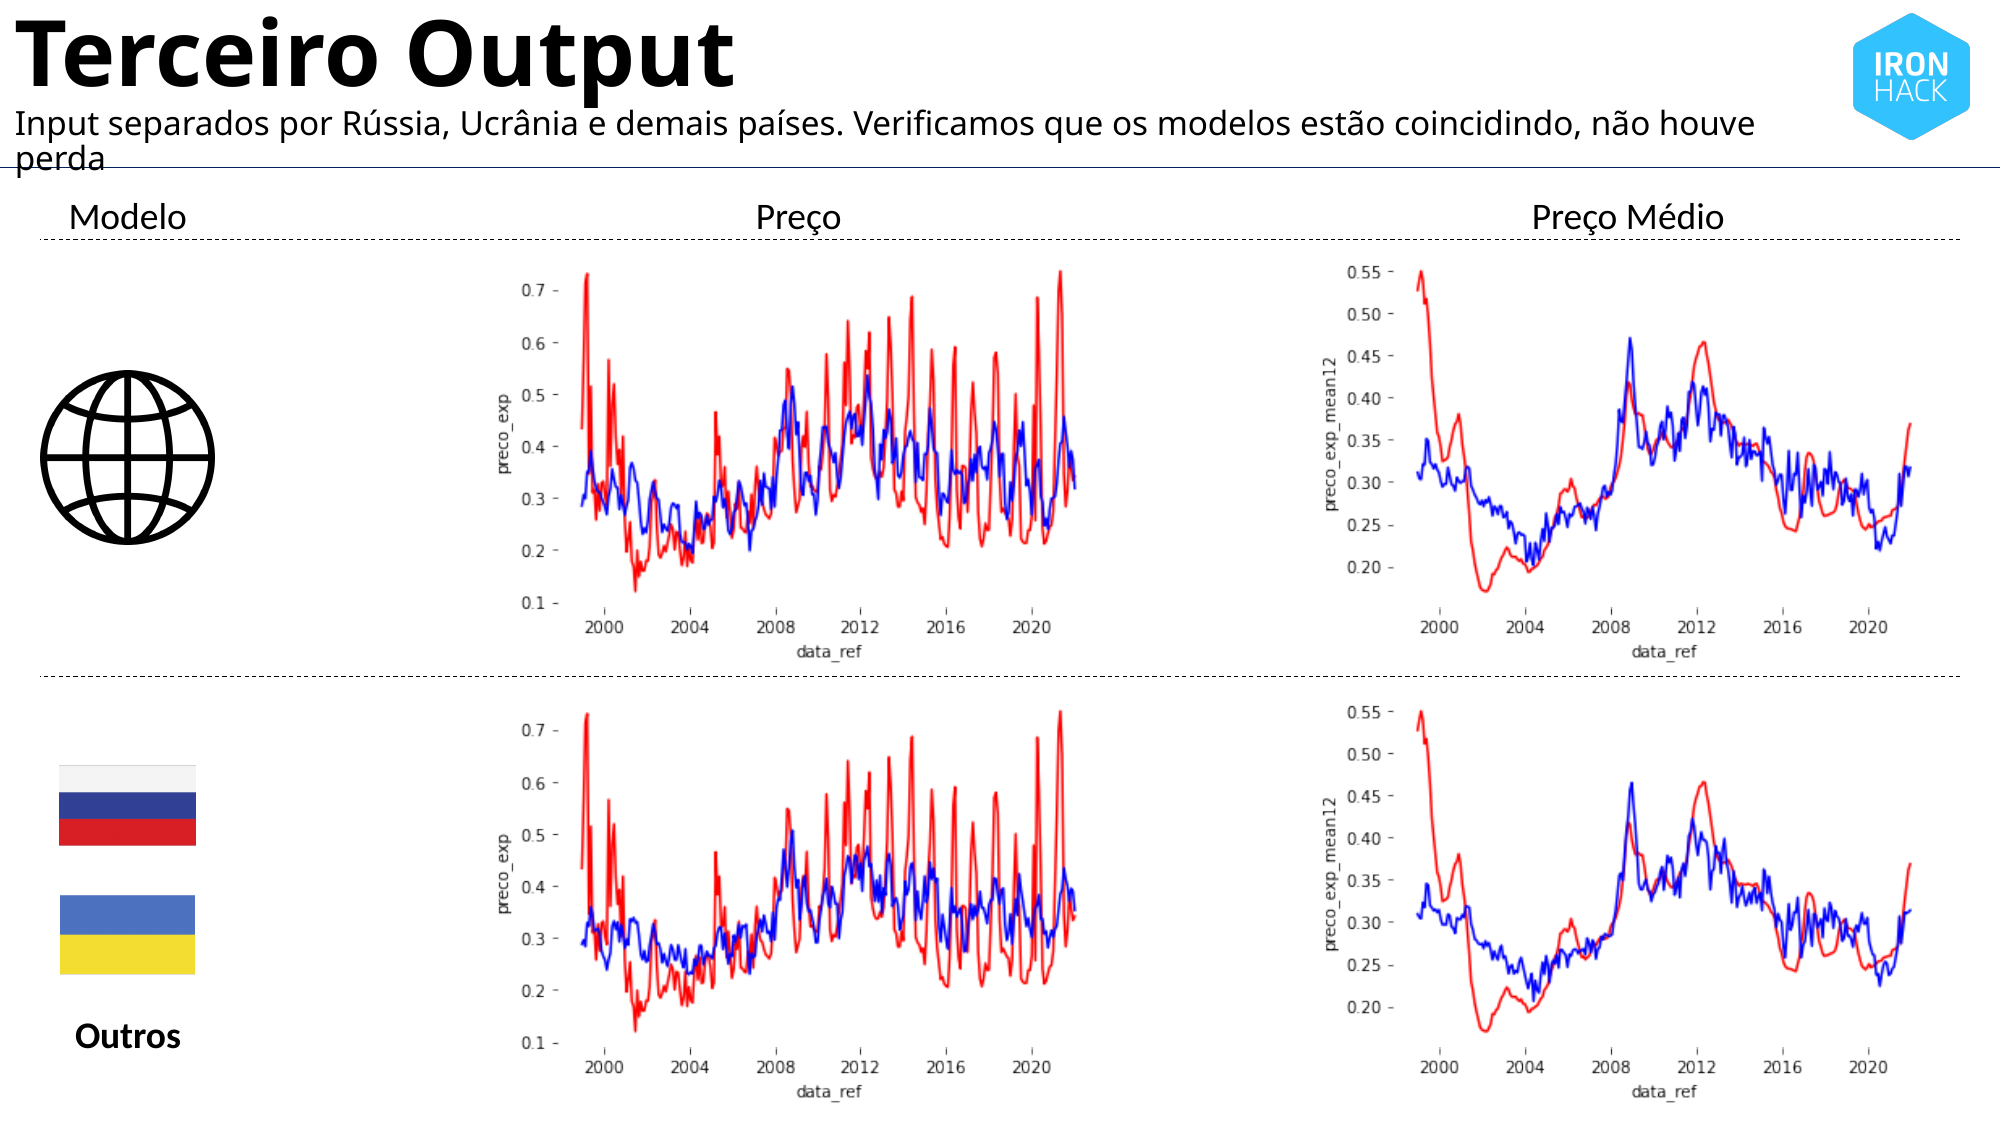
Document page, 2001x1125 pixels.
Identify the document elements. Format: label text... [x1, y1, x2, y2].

picture [1863, 0, 1986, 154]
text_box Preço Médio [1500, 240, 1757, 245]
text_box Preço [670, 240, 927, 245]
picture [486, 685, 1111, 1111]
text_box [59, 737, 197, 1064]
picture [40, 370, 215, 545]
text_box Modelo [0, 184, 256, 245]
text_box Preço [670, 184, 927, 239]
text_box Preço Médio [1500, 184, 1757, 239]
title Terceiro Output Input separados por Rússia, Ucrânia e demais países. Verificamos que os modelos estão coincidindo, não houve perda [0, 0, 1863, 168]
picture [1310, 685, 1947, 1111]
picture [1310, 245, 1947, 671]
picture [486, 245, 1111, 671]
